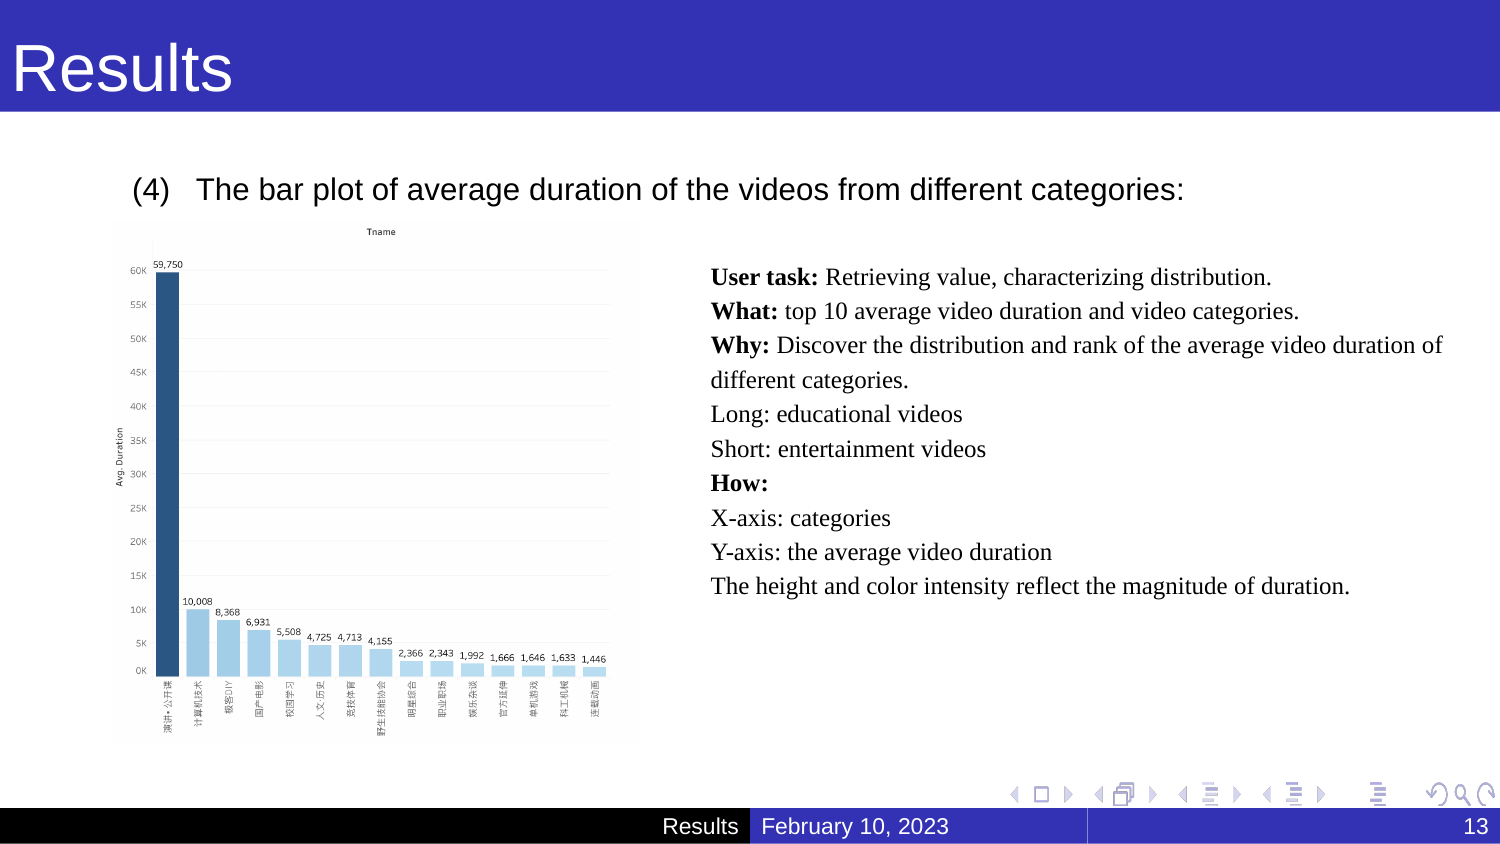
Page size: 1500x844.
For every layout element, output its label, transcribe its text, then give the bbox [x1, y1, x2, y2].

picture [1009, 778, 1495, 806]
list (4) The bar plot of average duration of the videos from different categories: [120, 158, 1325, 279]
title Results [0, 0, 1500, 112]
text_box User task: Retrieving value, characterizing distribution. What: top 10 average video duration and video categories. Why: Discover the distribution and rank of the average video duration of different categories. Long: educational videos Short: entertainment videos How: X-axis: categories Y-axis: the average video duration The height and color intensity reflect the magnitude of duration. [695, 240, 1473, 650]
slide_number ‹#› [1087, 808, 1500, 844]
footer Results [0, 808, 750, 844]
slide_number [750, 808, 1087, 844]
picture [110, 219, 640, 743]
